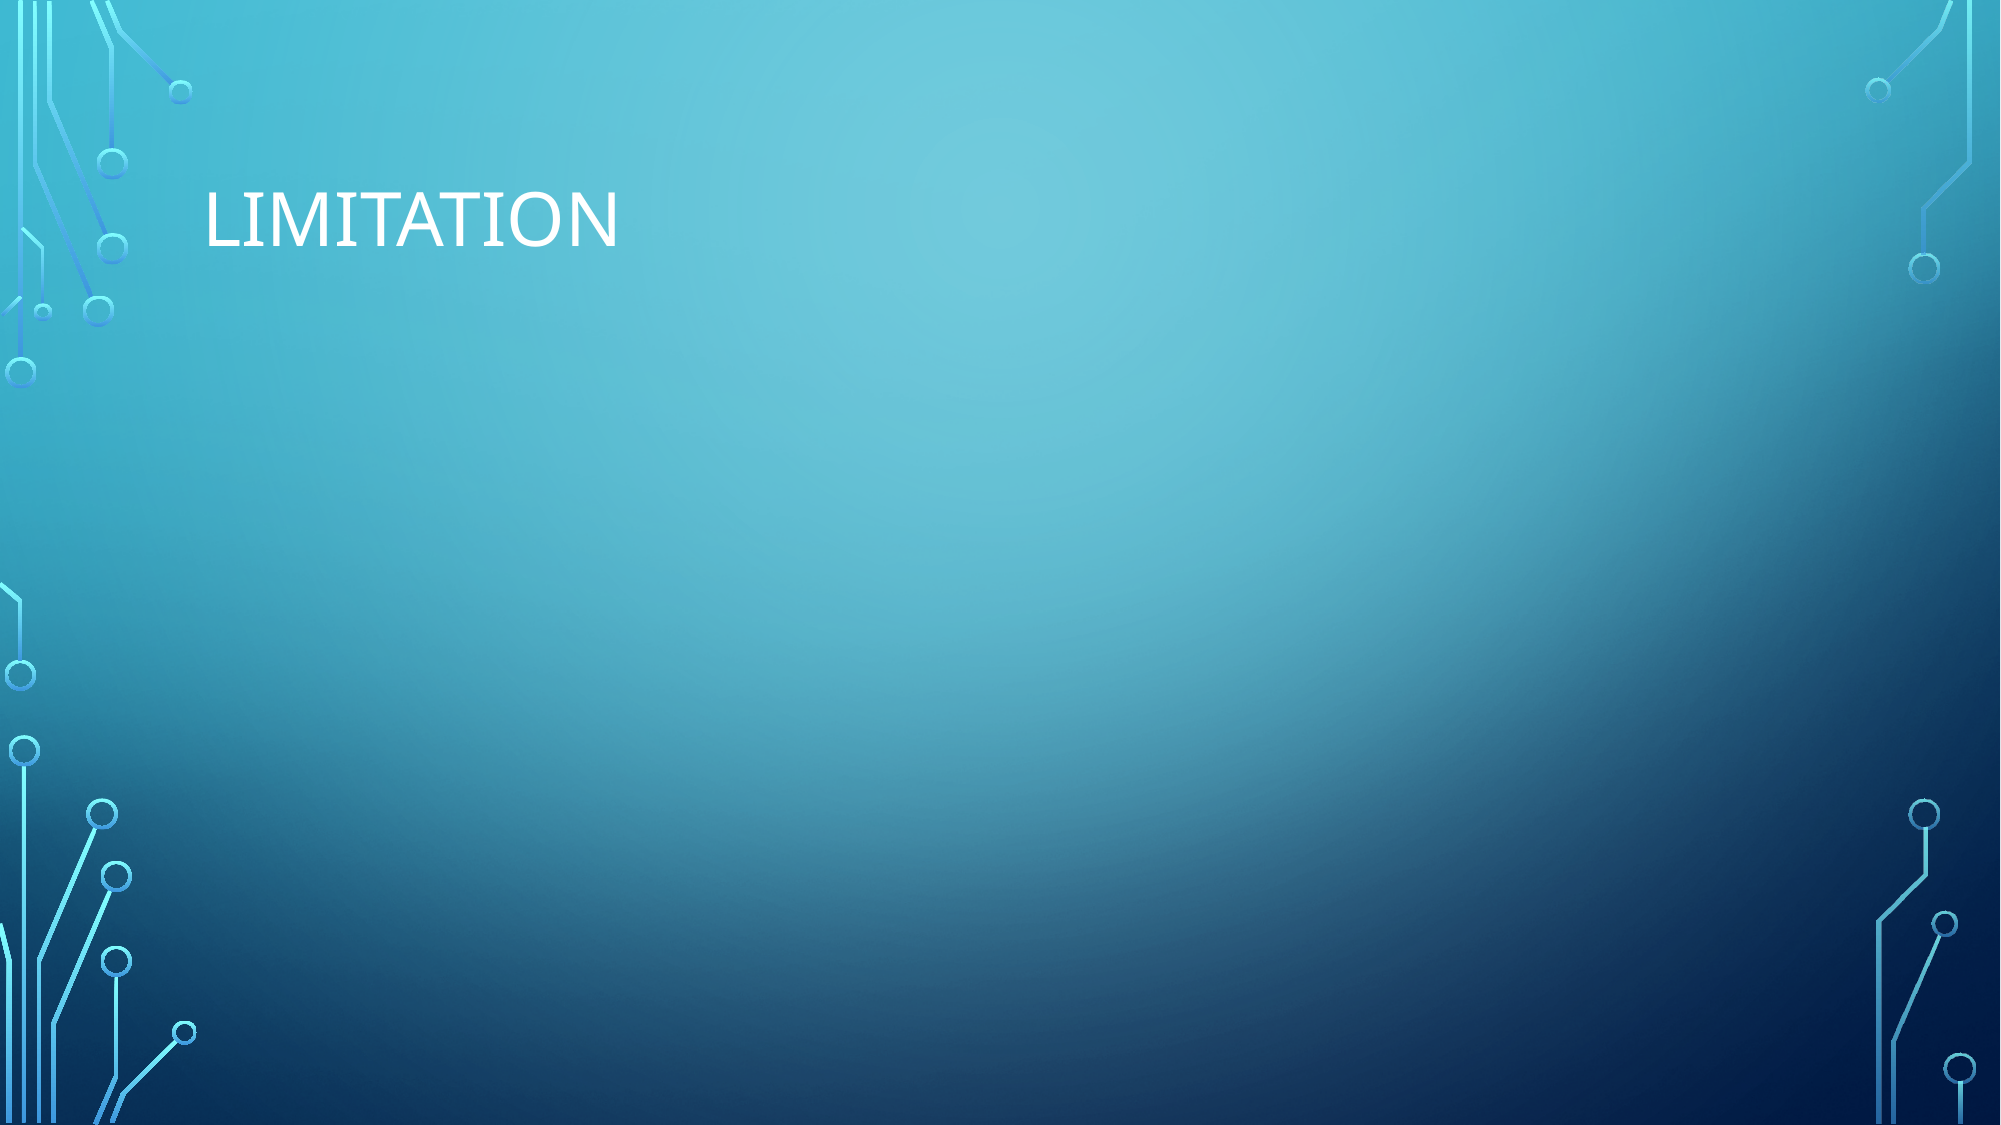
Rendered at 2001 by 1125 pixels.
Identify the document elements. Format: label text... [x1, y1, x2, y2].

title Limitation [187, 101, 1813, 344]
